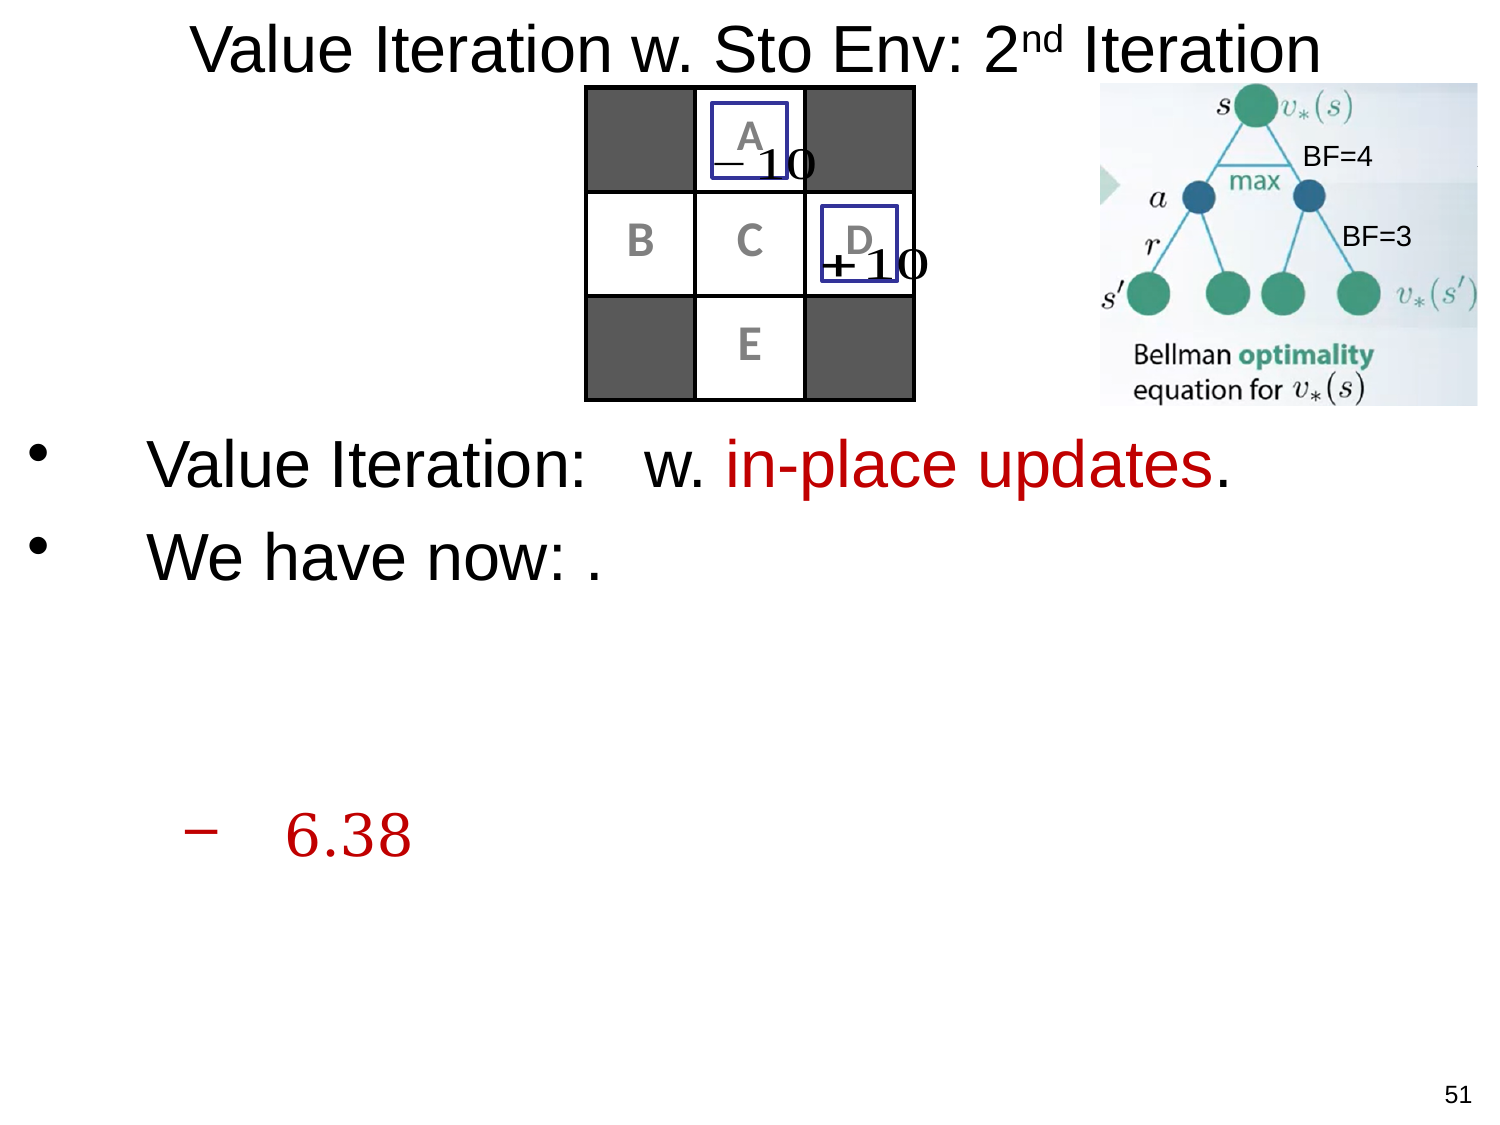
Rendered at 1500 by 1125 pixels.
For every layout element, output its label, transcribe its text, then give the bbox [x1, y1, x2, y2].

text_box [820, 204, 899, 283]
table_cell D [807, 194, 912, 294]
table_header [807, 90, 912, 190]
text_box [710, 101, 789, 180]
table_cell [588, 298, 693, 398]
table_cell B [588, 194, 693, 294]
picture [1099, 81, 1478, 407]
slide_number 51 [1137, 1070, 1488, 1112]
table_cell [807, 298, 912, 398]
table_header [588, 90, 693, 190]
table_cell E [697, 298, 803, 398]
title Value Iteration w. Sto Env: 2nd Iteration [37, 0, 1476, 118]
table_cell C [697, 194, 803, 294]
table_header A [697, 90, 803, 190]
